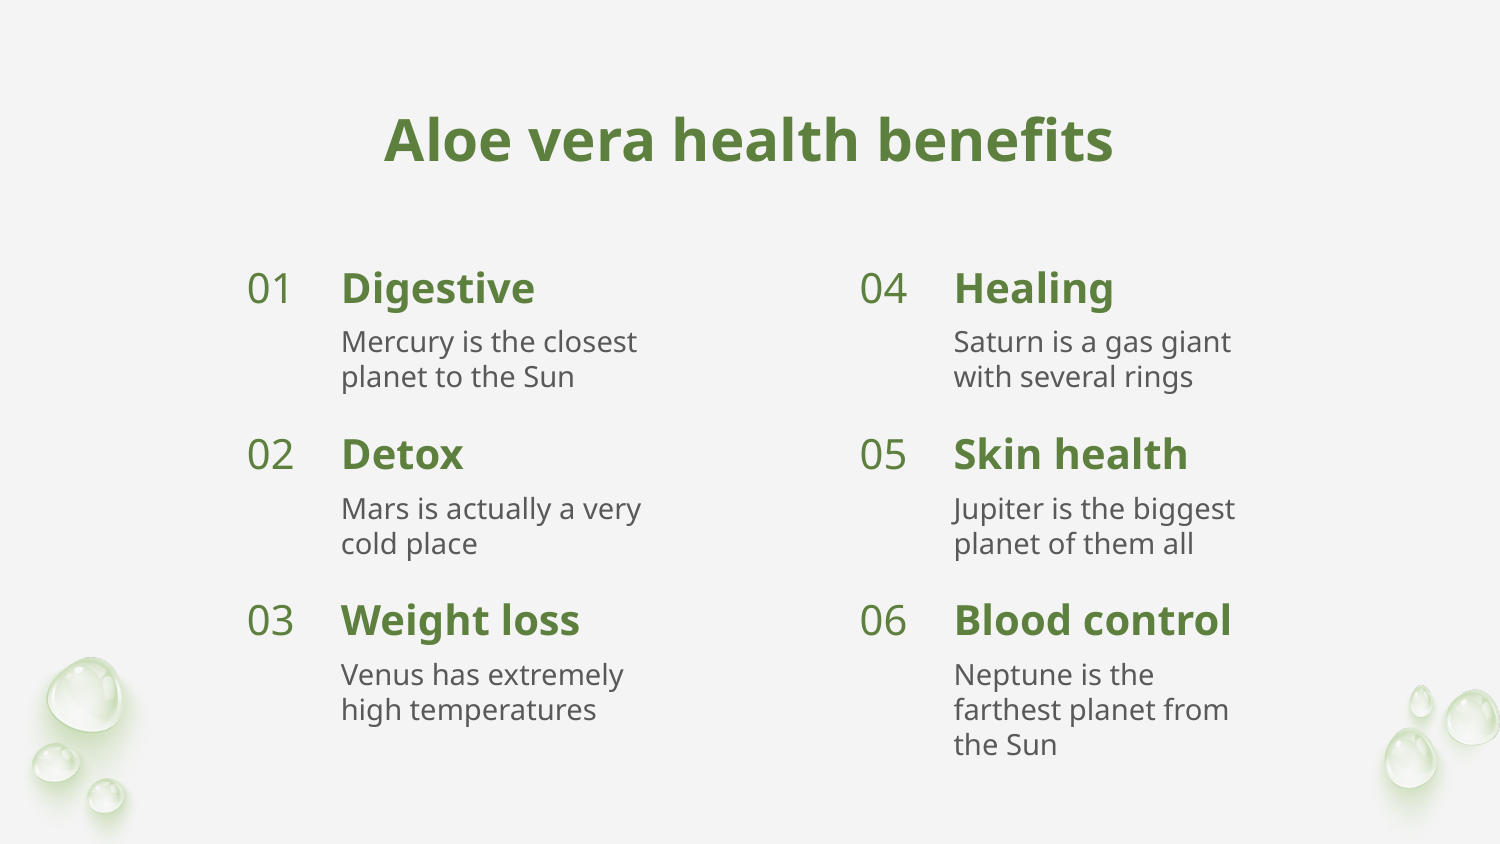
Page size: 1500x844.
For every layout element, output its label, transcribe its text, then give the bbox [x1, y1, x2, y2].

title 01 [216, 266, 325, 327]
subtitle Skin health [938, 432, 1284, 493]
subtitle Healing [938, 266, 1284, 327]
text_box [21, 656, 152, 844]
subtitle Blood control [938, 598, 1284, 660]
title 04 [828, 266, 938, 327]
subtitle Weight loss [325, 598, 672, 660]
subtitle Digestive [325, 266, 672, 308]
subtitle Jupiter is the biggest planet of them all [938, 493, 1284, 569]
subtitle Neptune is the farthest planet from the Sun [938, 660, 1284, 736]
title 03 [216, 598, 325, 660]
subtitle Saturn is a gas giant with several rings [938, 327, 1284, 403]
title 02 [216, 432, 325, 493]
title Aloe vera health benefits [118, 88, 1382, 183]
subtitle Mars is actually a very cold place [325, 475, 672, 569]
title 06 [828, 598, 938, 660]
title 05 [828, 432, 938, 493]
subtitle Venus has extremely high temperatures [325, 660, 672, 736]
subtitle Detox [325, 432, 672, 475]
subtitle Mercury is the closest planet to the Sun [325, 308, 672, 403]
text_box [1370, 685, 1500, 844]
